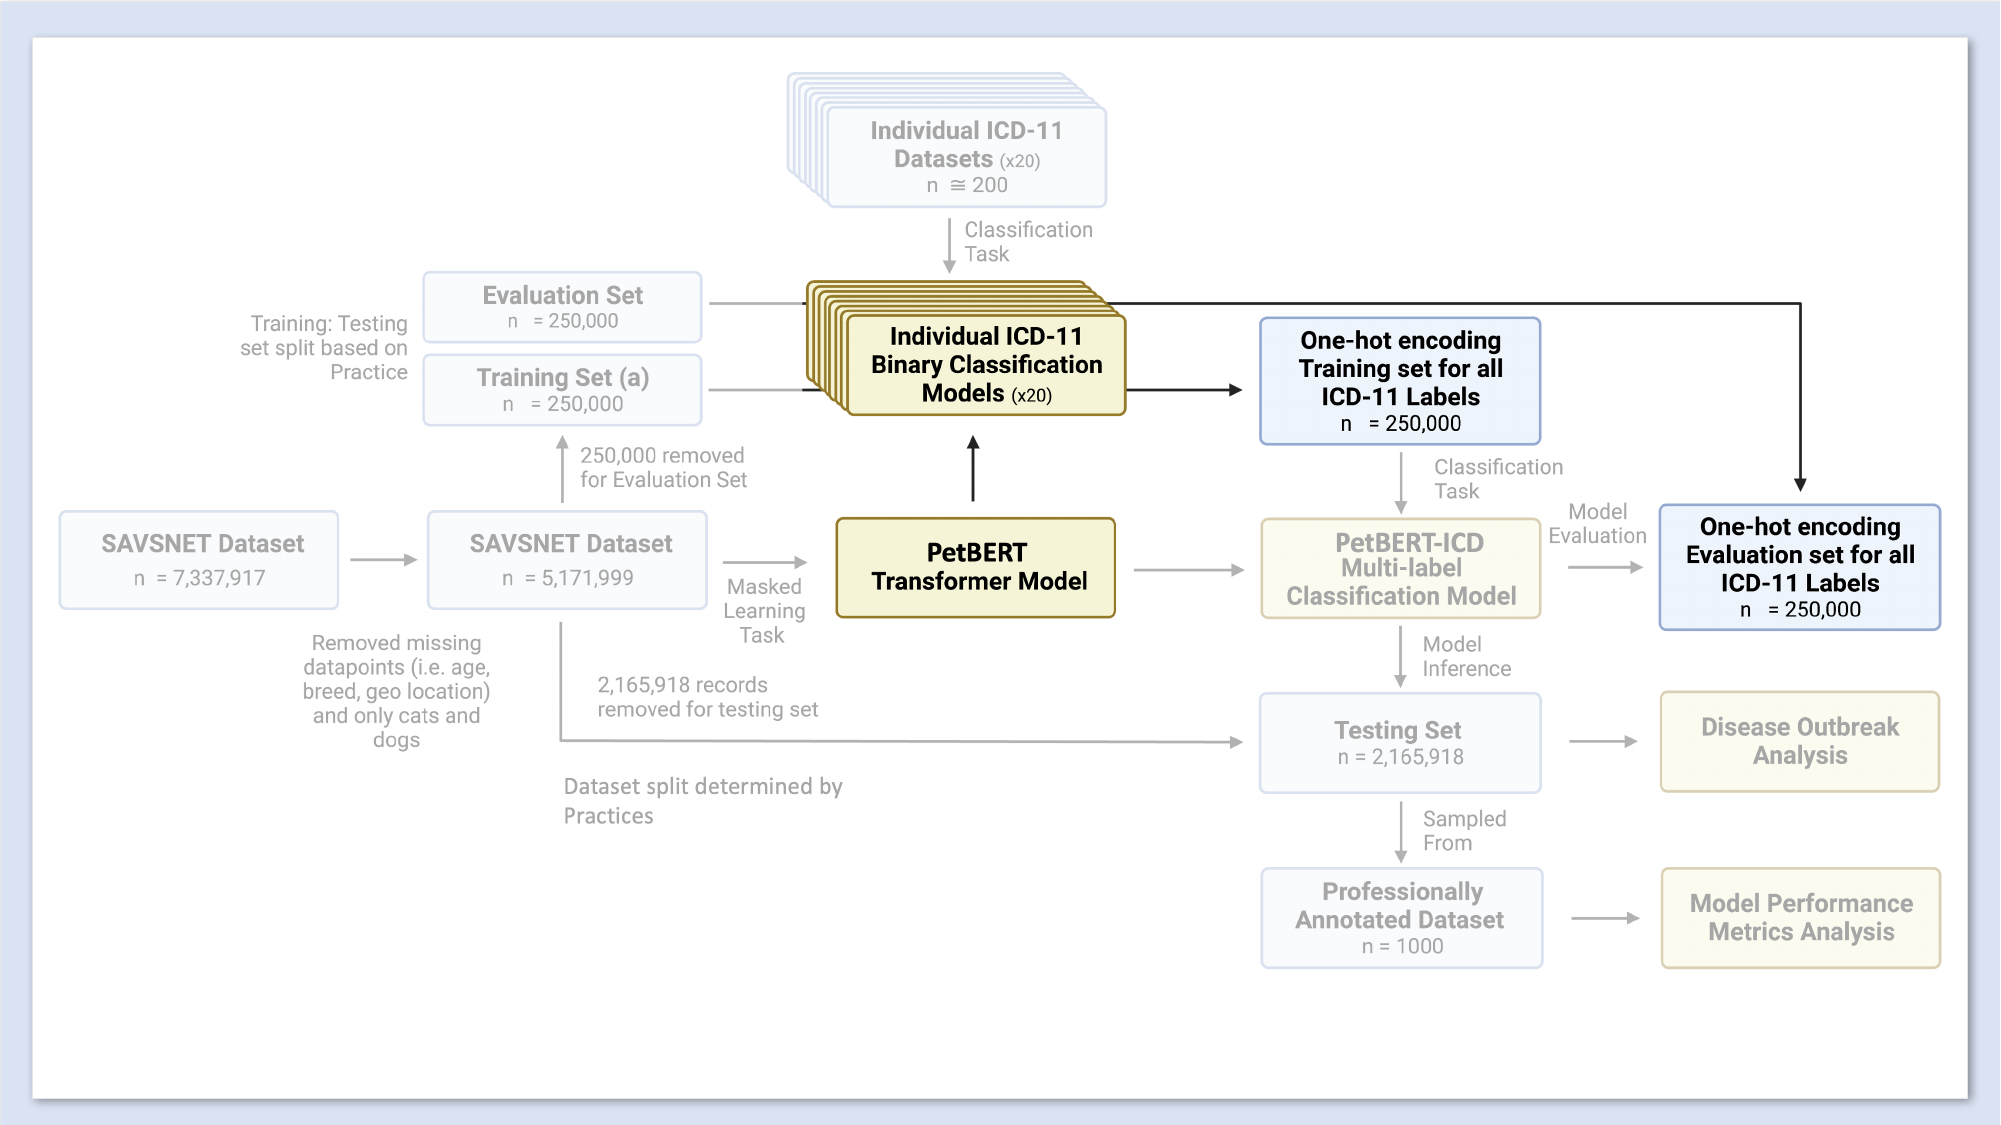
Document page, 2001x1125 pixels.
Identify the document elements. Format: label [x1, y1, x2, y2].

picture [50, 66, 1949, 982]
text_box [0, 0, 2000, 1125]
